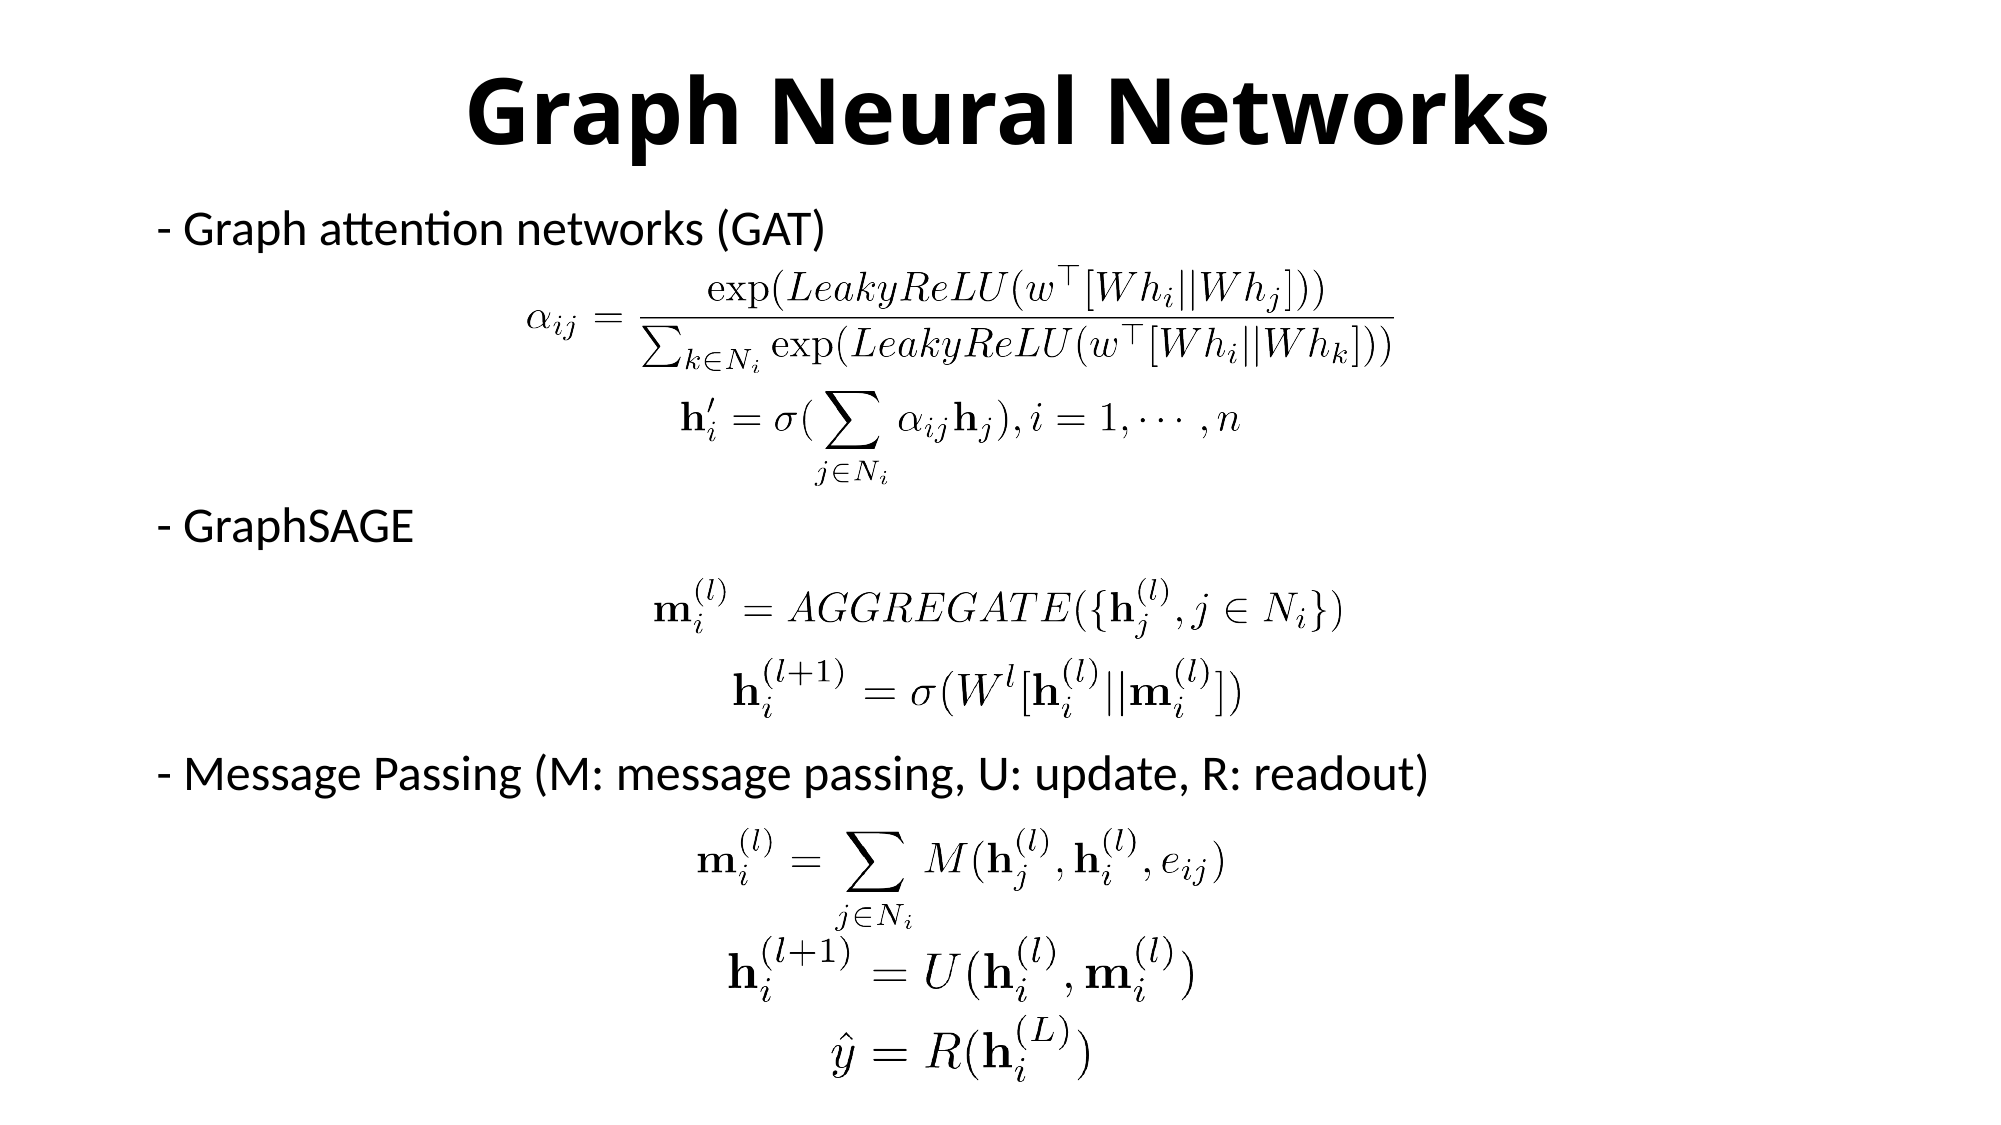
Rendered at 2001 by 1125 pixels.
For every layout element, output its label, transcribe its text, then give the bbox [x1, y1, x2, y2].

picture [733, 657, 1240, 718]
text_box - Graph attention networks (GAT) [141, 187, 1891, 263]
picture [831, 1014, 1089, 1082]
picture [697, 827, 1223, 931]
picture [681, 391, 1240, 486]
picture [654, 577, 1341, 639]
text_box - Message Passing (M: message passing, U: update, R: readout) [141, 733, 1891, 808]
text_box - GraphSAGE [141, 485, 1891, 560]
picture [527, 265, 1394, 373]
picture [728, 935, 1193, 1002]
title Graph Neural Networks [141, 41, 1875, 187]
